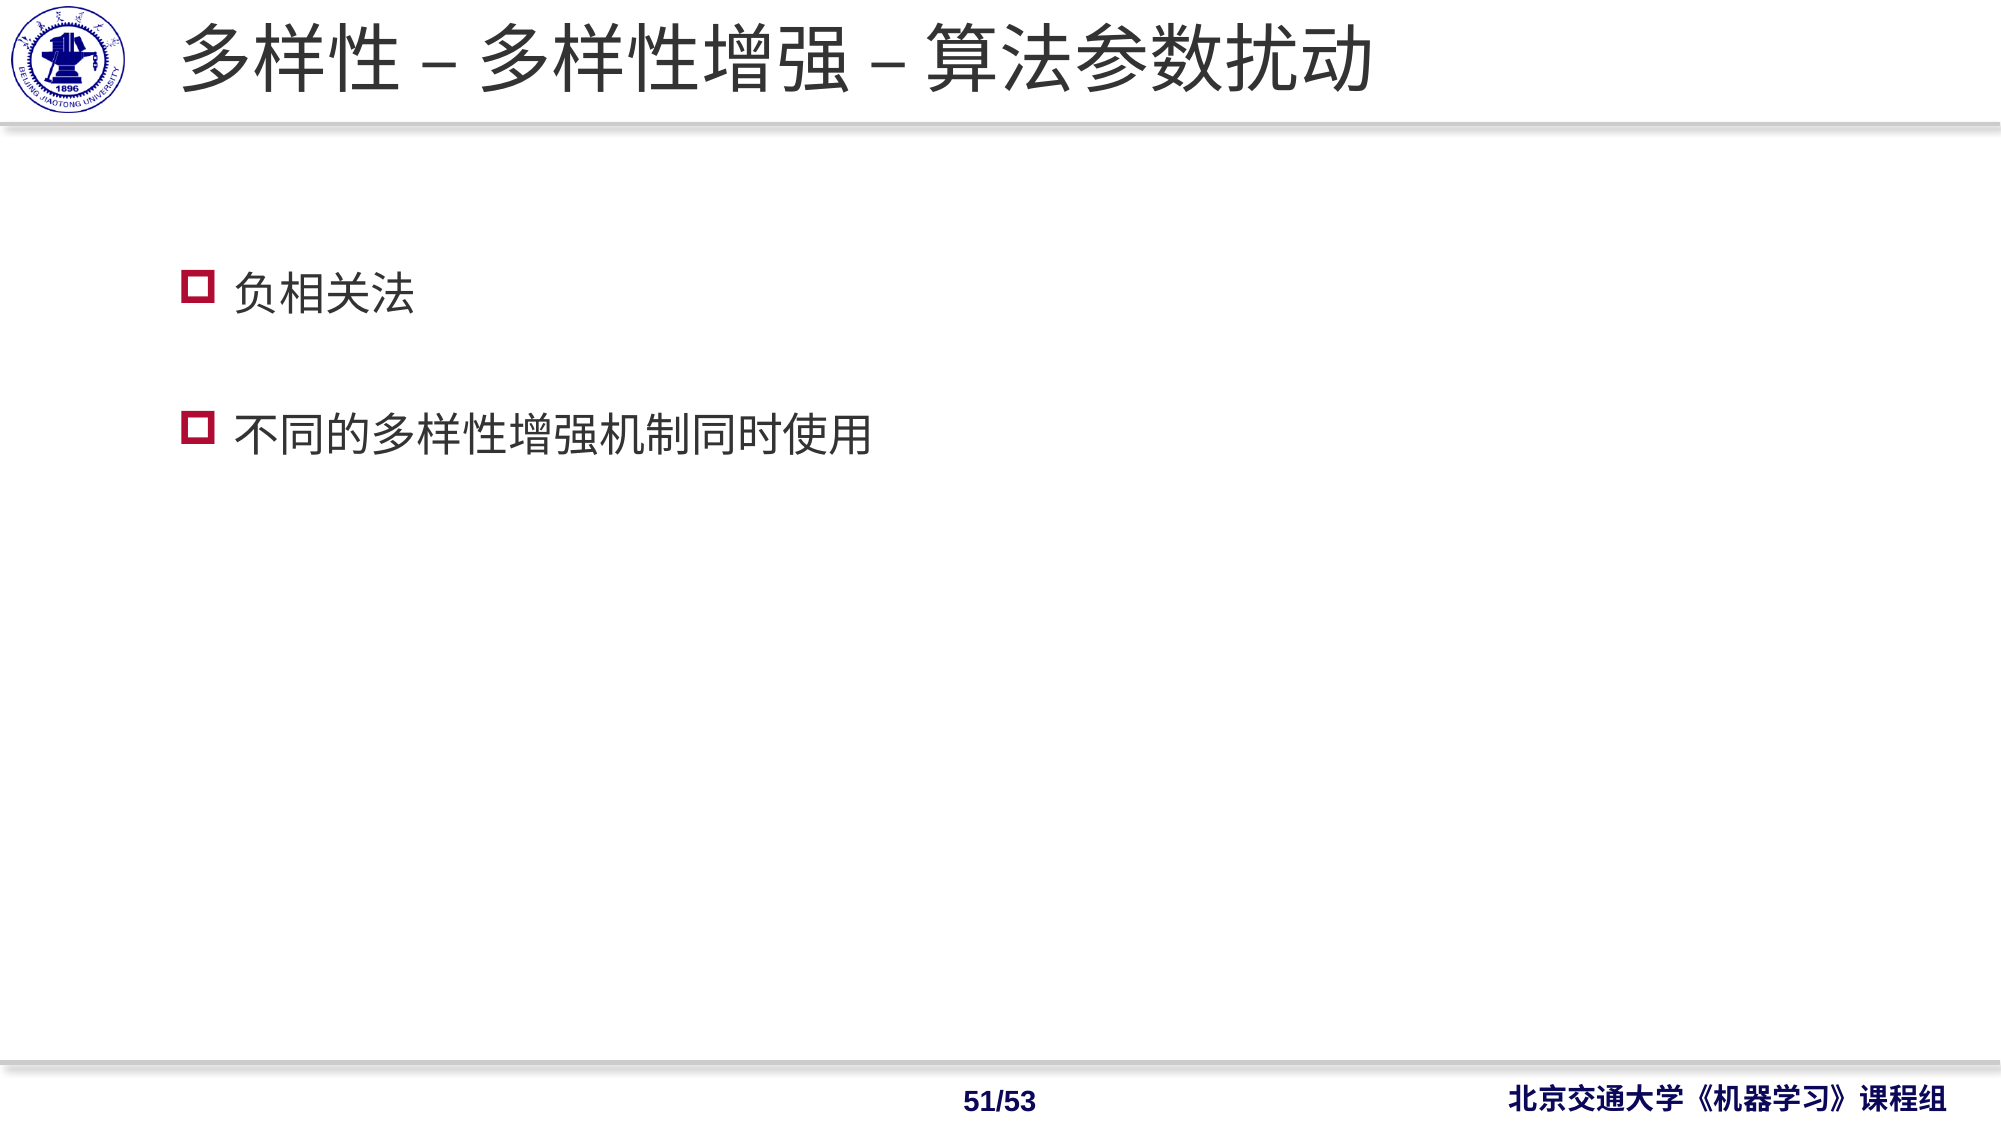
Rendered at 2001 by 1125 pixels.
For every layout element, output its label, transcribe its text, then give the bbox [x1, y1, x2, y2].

title 多样性 – 多样性增强 – 算法参数扰动 [162, 0, 1457, 128]
picture [11, 6, 125, 113]
text_box 负相关法 不同的多样性增强机制同时使用 [162, 263, 1571, 862]
